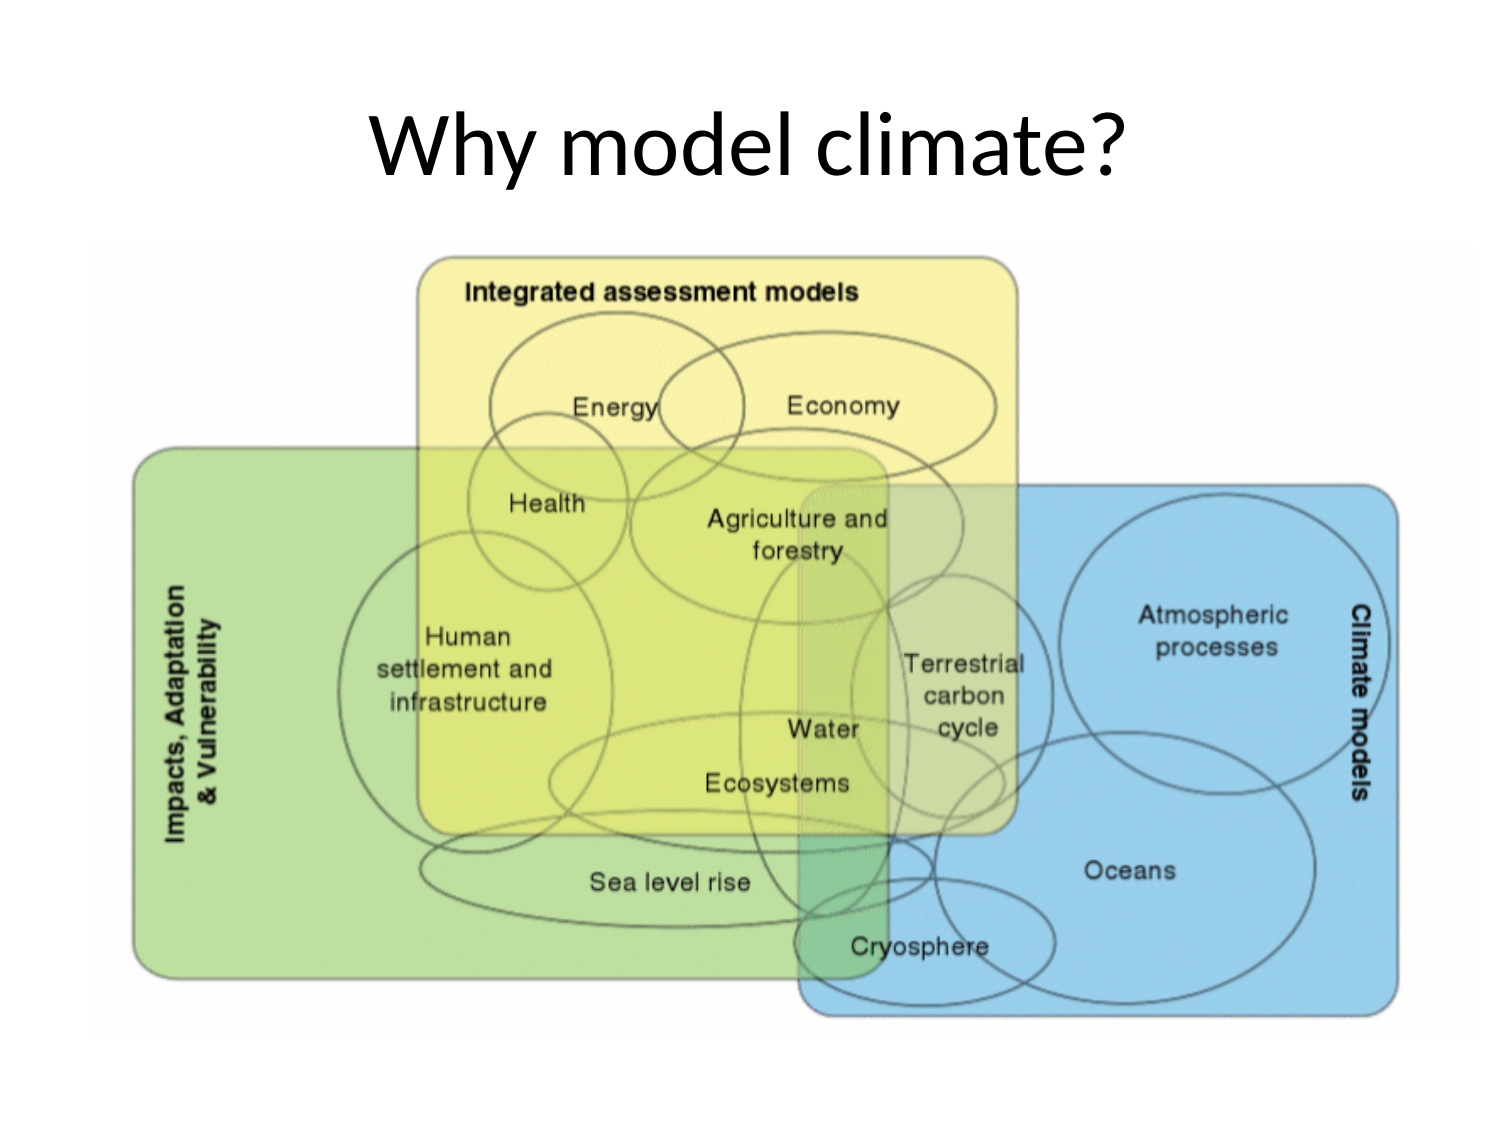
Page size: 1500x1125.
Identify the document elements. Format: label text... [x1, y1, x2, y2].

picture [87, 244, 1475, 1041]
title Why model climate? [75, 45, 1425, 233]
